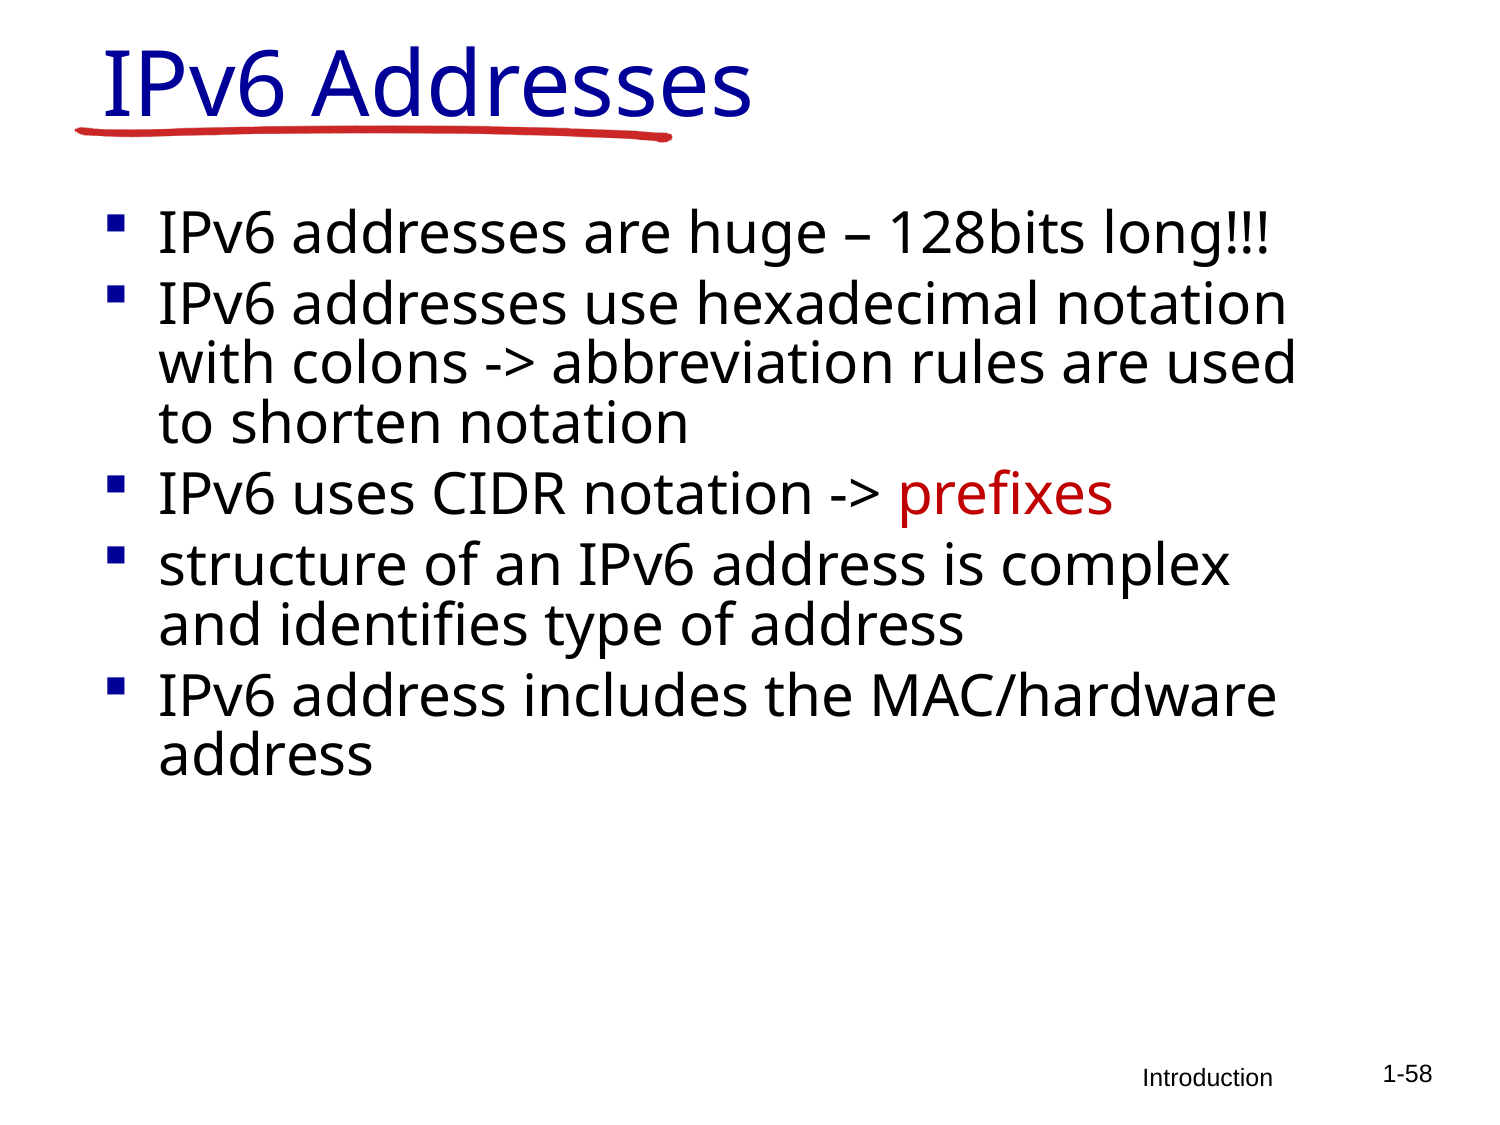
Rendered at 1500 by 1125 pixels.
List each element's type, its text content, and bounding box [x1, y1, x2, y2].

title IPv6 Addresses [87, 37, 1363, 122]
slide_number 1-58 [1367, 1050, 1500, 1125]
picture [71, 121, 681, 147]
footer Introduction [1127, 1054, 1365, 1103]
list IPv6 addresses are huge – 128bits long!!! IPv6 addresses use hexadecimal notation with colons -> abbreviation rules are used to shorten notation IPv6 uses CIDR notation -> prefixes structure of an IPv6 address is complex and identifies type of address IPv6 address includes the MAC/hardware address [87, 198, 1363, 961]
